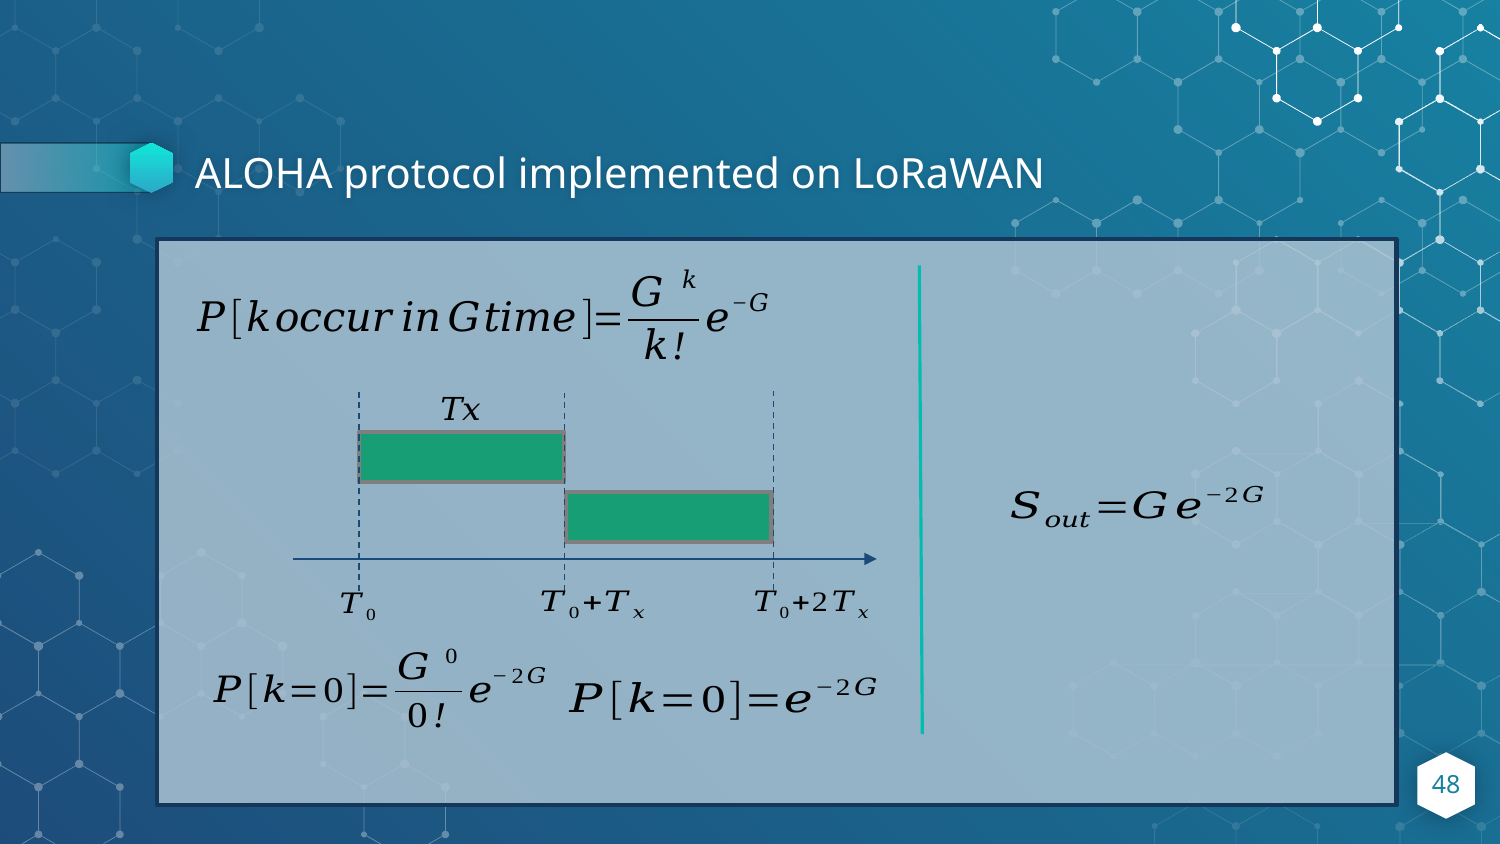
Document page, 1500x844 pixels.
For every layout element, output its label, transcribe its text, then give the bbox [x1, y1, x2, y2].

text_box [919, 265, 923, 735]
text_box [568, 490, 769, 544]
text_box [155, 237, 1399, 807]
title ALOHA protocol implemented on LoRaWAN [194, 145, 1500, 204]
text_box [364, 430, 559, 484]
slide_number 48 [1417, 752, 1475, 819]
